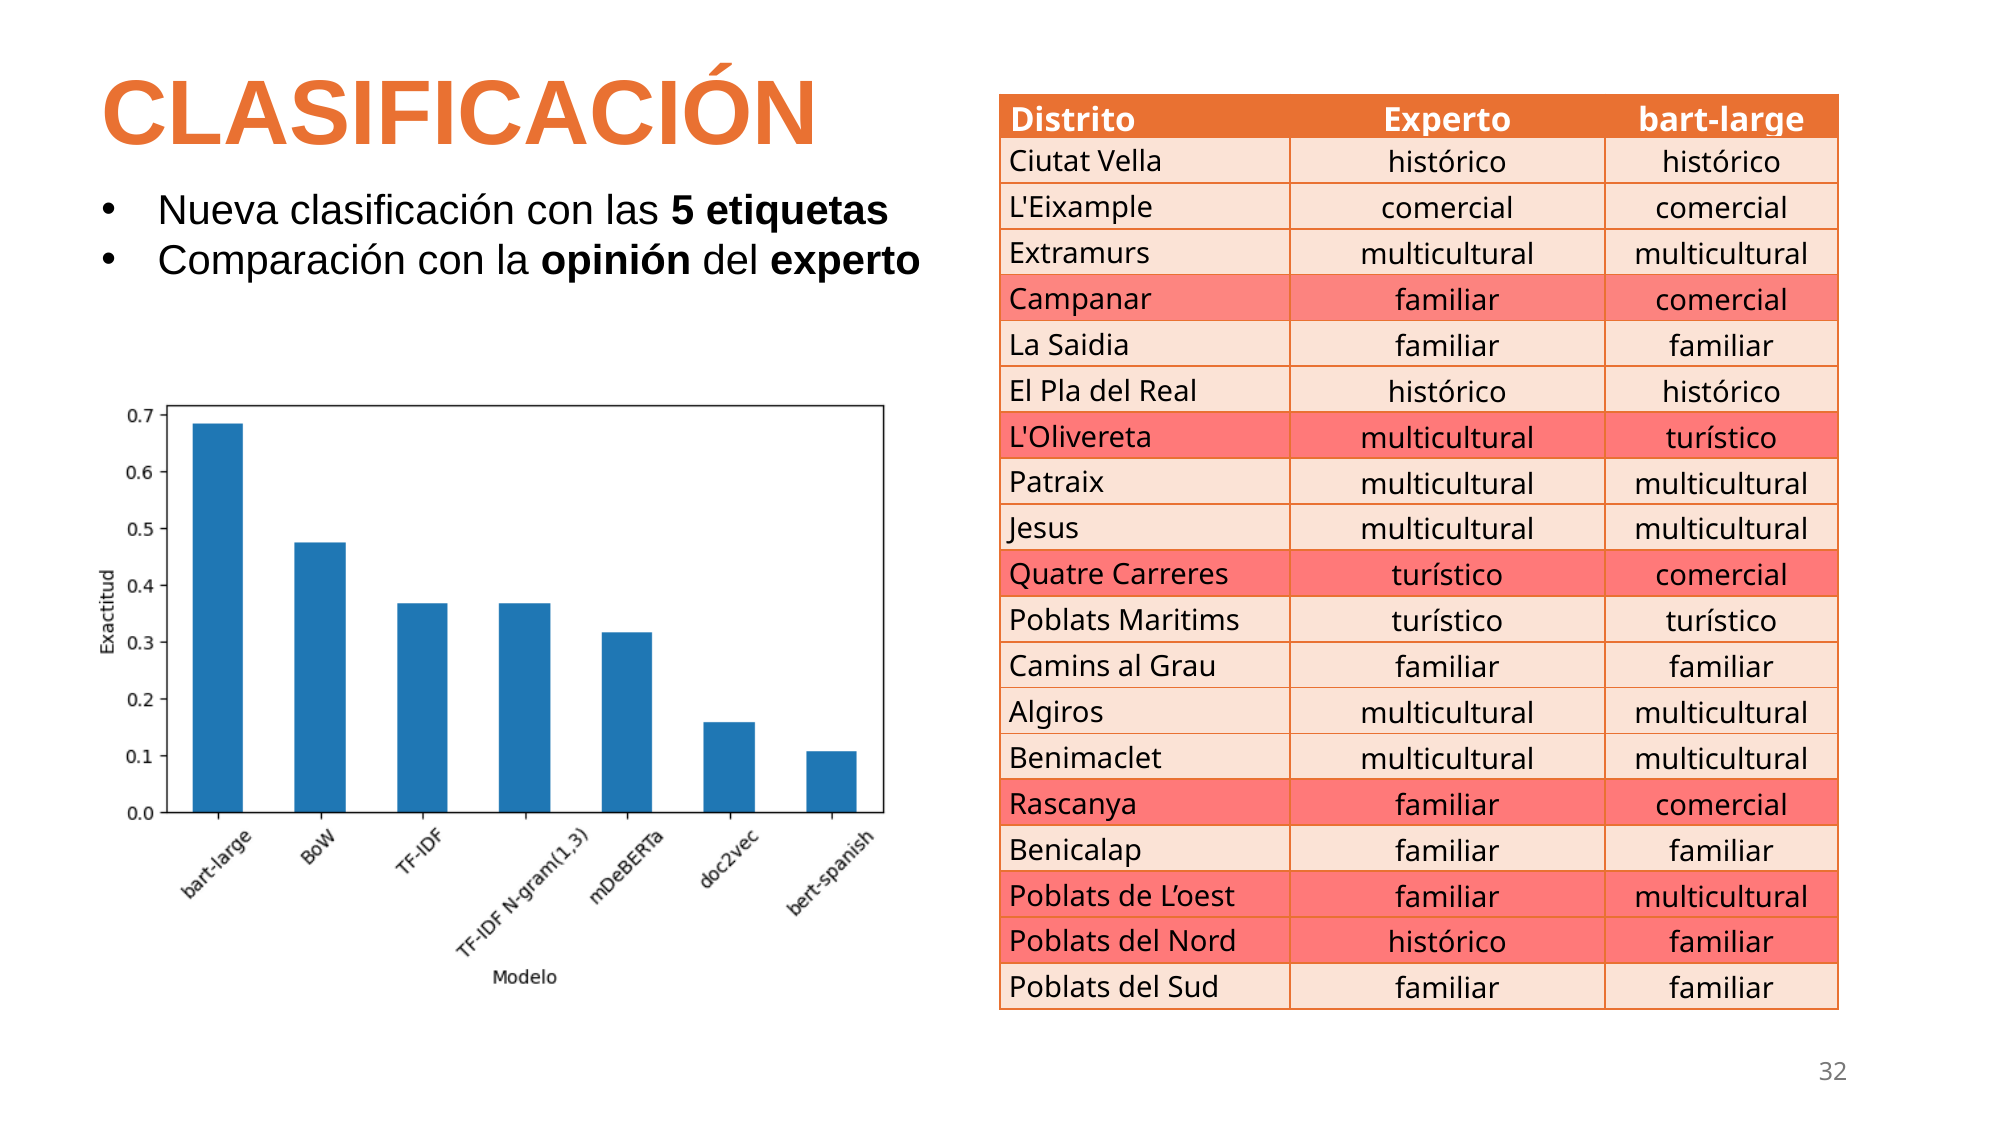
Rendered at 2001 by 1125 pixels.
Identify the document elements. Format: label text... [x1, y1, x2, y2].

table_cell familiar [1291, 826, 1604, 870]
table_cell turístico [1291, 551, 1604, 595]
table_cell histórico [1291, 367, 1604, 411]
picture [85, 392, 895, 1001]
table_cell multicultural [1291, 459, 1604, 503]
table_cell Rascanya [1001, 780, 1289, 824]
table_cell Quatre Carreres [1001, 551, 1289, 595]
table_cell multicultural [1291, 688, 1604, 733]
table_cell familiar [1291, 321, 1604, 365]
table_cell multicultural [1606, 734, 1837, 778]
table_cell histórico [1291, 138, 1604, 182]
table_cell comercial [1606, 275, 1837, 320]
table_cell L'Olivereta [1001, 413, 1289, 457]
table_header Experto [1291, 95, 1604, 136]
table_cell La Saidia [1001, 321, 1289, 365]
table_cell Benimaclet [1001, 734, 1289, 778]
table_cell El Pla del Real [1001, 367, 1289, 411]
table_cell multicultural [1606, 505, 1837, 549]
table_cell comercial [1606, 551, 1837, 595]
table_cell Poblats de L’oest [1001, 872, 1289, 916]
table_cell Patraix [1001, 459, 1289, 503]
table_cell familiar [1606, 964, 1837, 1008]
table_cell Camins al Grau [1001, 643, 1289, 687]
table_cell Poblats del Nord [1001, 918, 1289, 962]
table_cell familiar [1291, 275, 1604, 320]
table_cell Ciutat Vella [1001, 138, 1289, 182]
table_cell familiar [1606, 826, 1837, 870]
table_cell familiar [1291, 872, 1604, 916]
table_cell familiar [1291, 964, 1604, 1008]
table_cell turístico [1291, 597, 1604, 641]
text_box CLASIFICACIÓN [86, 6, 1099, 225]
table_cell Poblats Maritims [1001, 597, 1289, 641]
table_cell familiar [1291, 643, 1604, 687]
table_cell multicultural [1291, 505, 1604, 549]
table_header bart-large [1606, 95, 1837, 136]
table_cell multicultural [1291, 230, 1604, 274]
table_cell familiar [1606, 918, 1837, 962]
table_cell multicultural [1291, 734, 1604, 778]
table_cell Jesus [1001, 505, 1289, 549]
table_cell multicultural [1606, 230, 1837, 274]
table_cell Poblats del Sud [1001, 964, 1289, 1008]
table_cell comercial [1606, 184, 1837, 228]
table_cell histórico [1291, 918, 1604, 962]
table_cell multicultural [1291, 413, 1604, 457]
table_header Distrito [1001, 95, 1289, 136]
table_cell multicultural [1606, 459, 1837, 503]
slide_number 32 [1412, 1042, 1863, 1103]
table_cell Algiros [1001, 688, 1289, 733]
table_cell histórico [1606, 138, 1837, 182]
table_cell multicultural [1606, 872, 1837, 916]
table_cell familiar [1606, 643, 1837, 687]
table_cell histórico [1606, 367, 1837, 411]
table_cell L'Eixample [1001, 184, 1289, 228]
table_cell multicultural [1606, 688, 1837, 733]
table_cell turístico [1606, 597, 1837, 641]
table_cell familiar [1606, 321, 1837, 365]
table_cell comercial [1291, 184, 1604, 228]
table_cell Extramurs [1001, 230, 1289, 274]
text_box Nueva clasificación con las 5 etiquetas Comparación con la opinión del experto [86, 175, 966, 291]
table_cell Campanar [1001, 275, 1289, 320]
table_cell turístico [1606, 413, 1837, 457]
table_cell comercial [1606, 780, 1837, 824]
table_cell Benicalap [1001, 826, 1289, 870]
table_cell familiar [1291, 780, 1604, 824]
